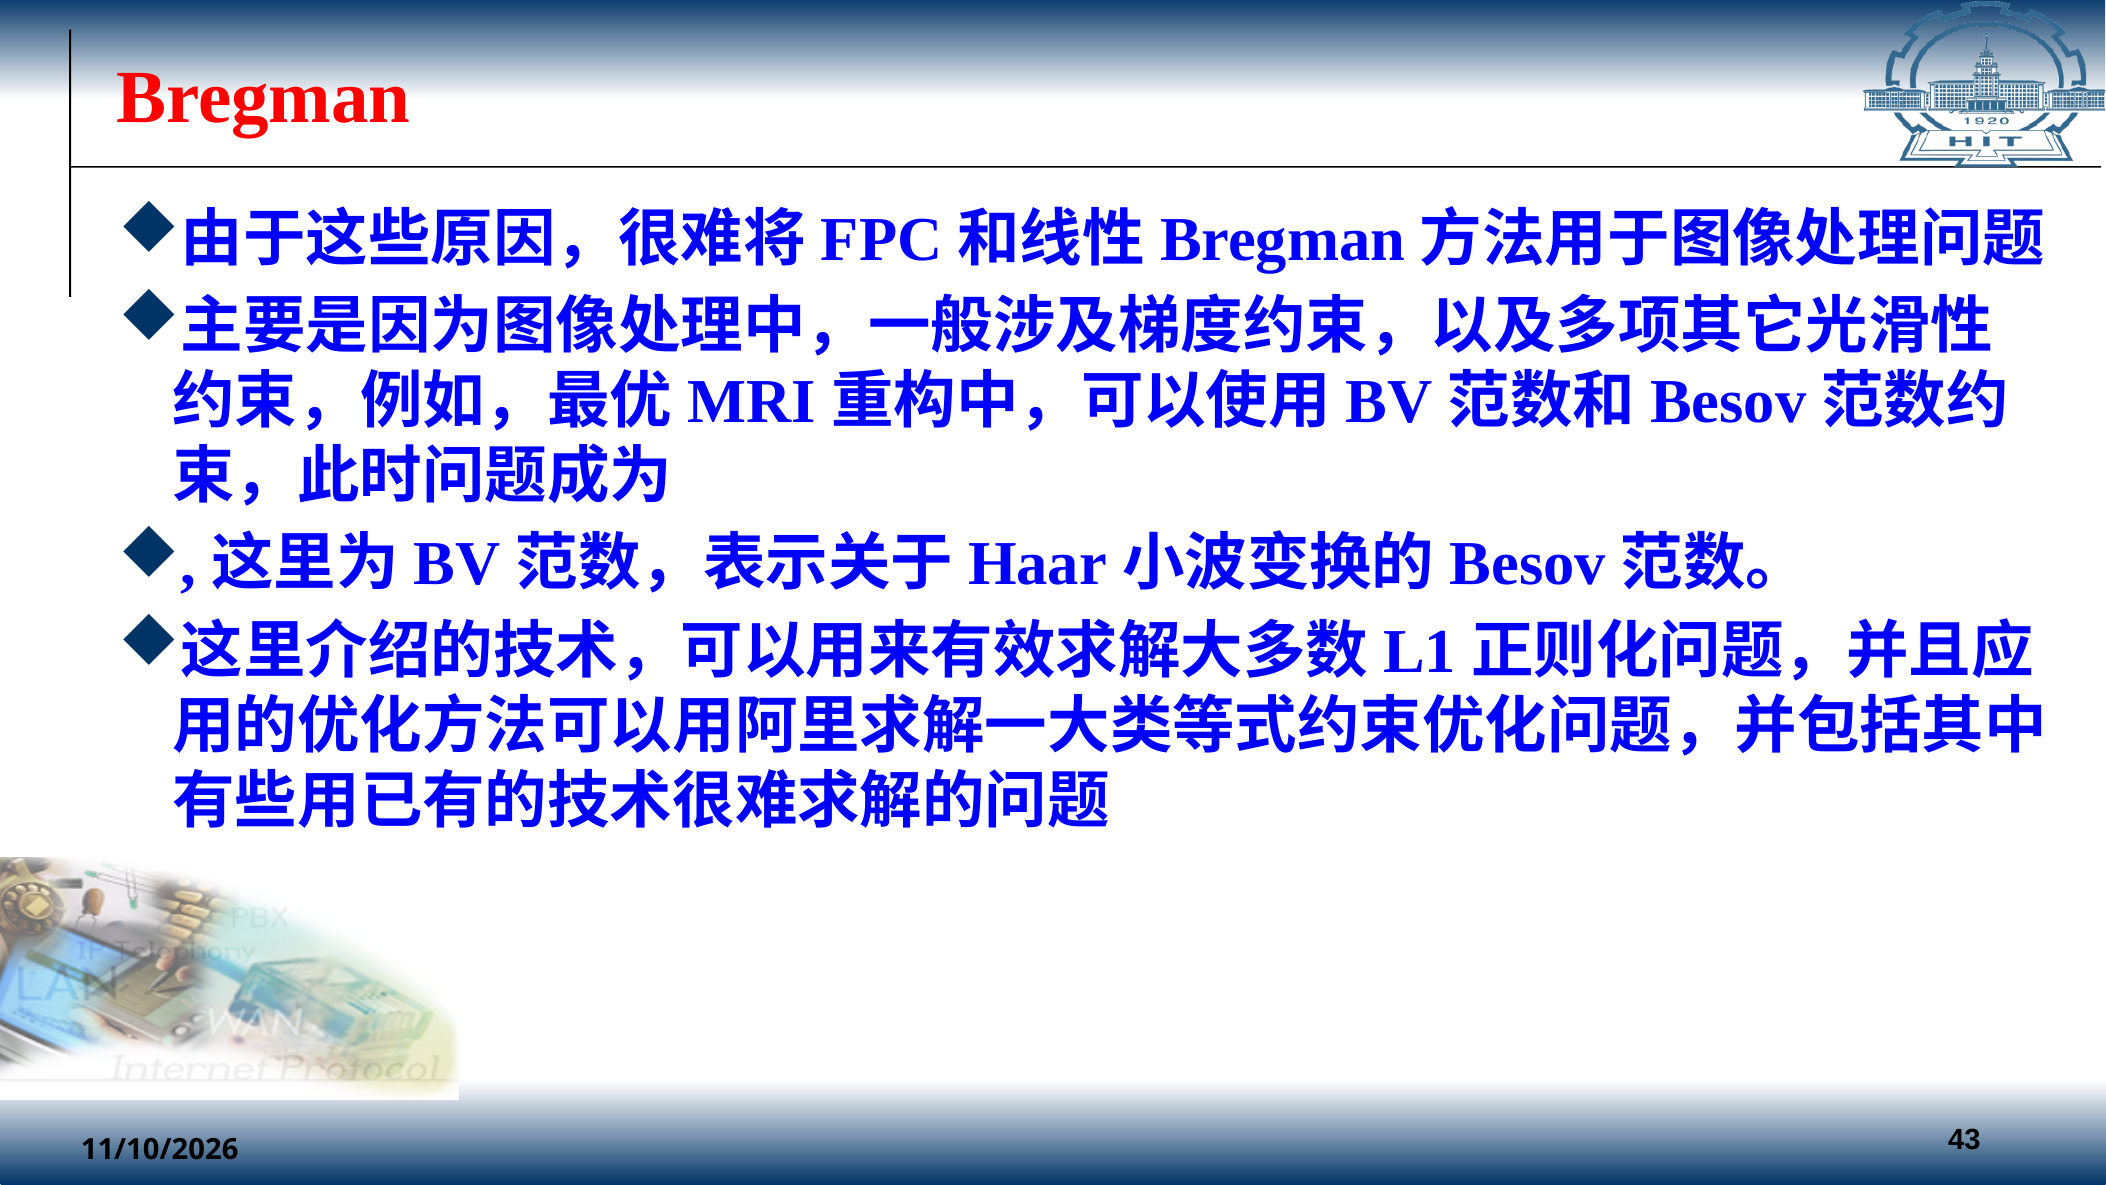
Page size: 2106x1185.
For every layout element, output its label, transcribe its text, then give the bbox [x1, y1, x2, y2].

picture [0, 857, 459, 1100]
picture [1863, 1, 2106, 167]
title Bregman [101, 29, 1941, 155]
